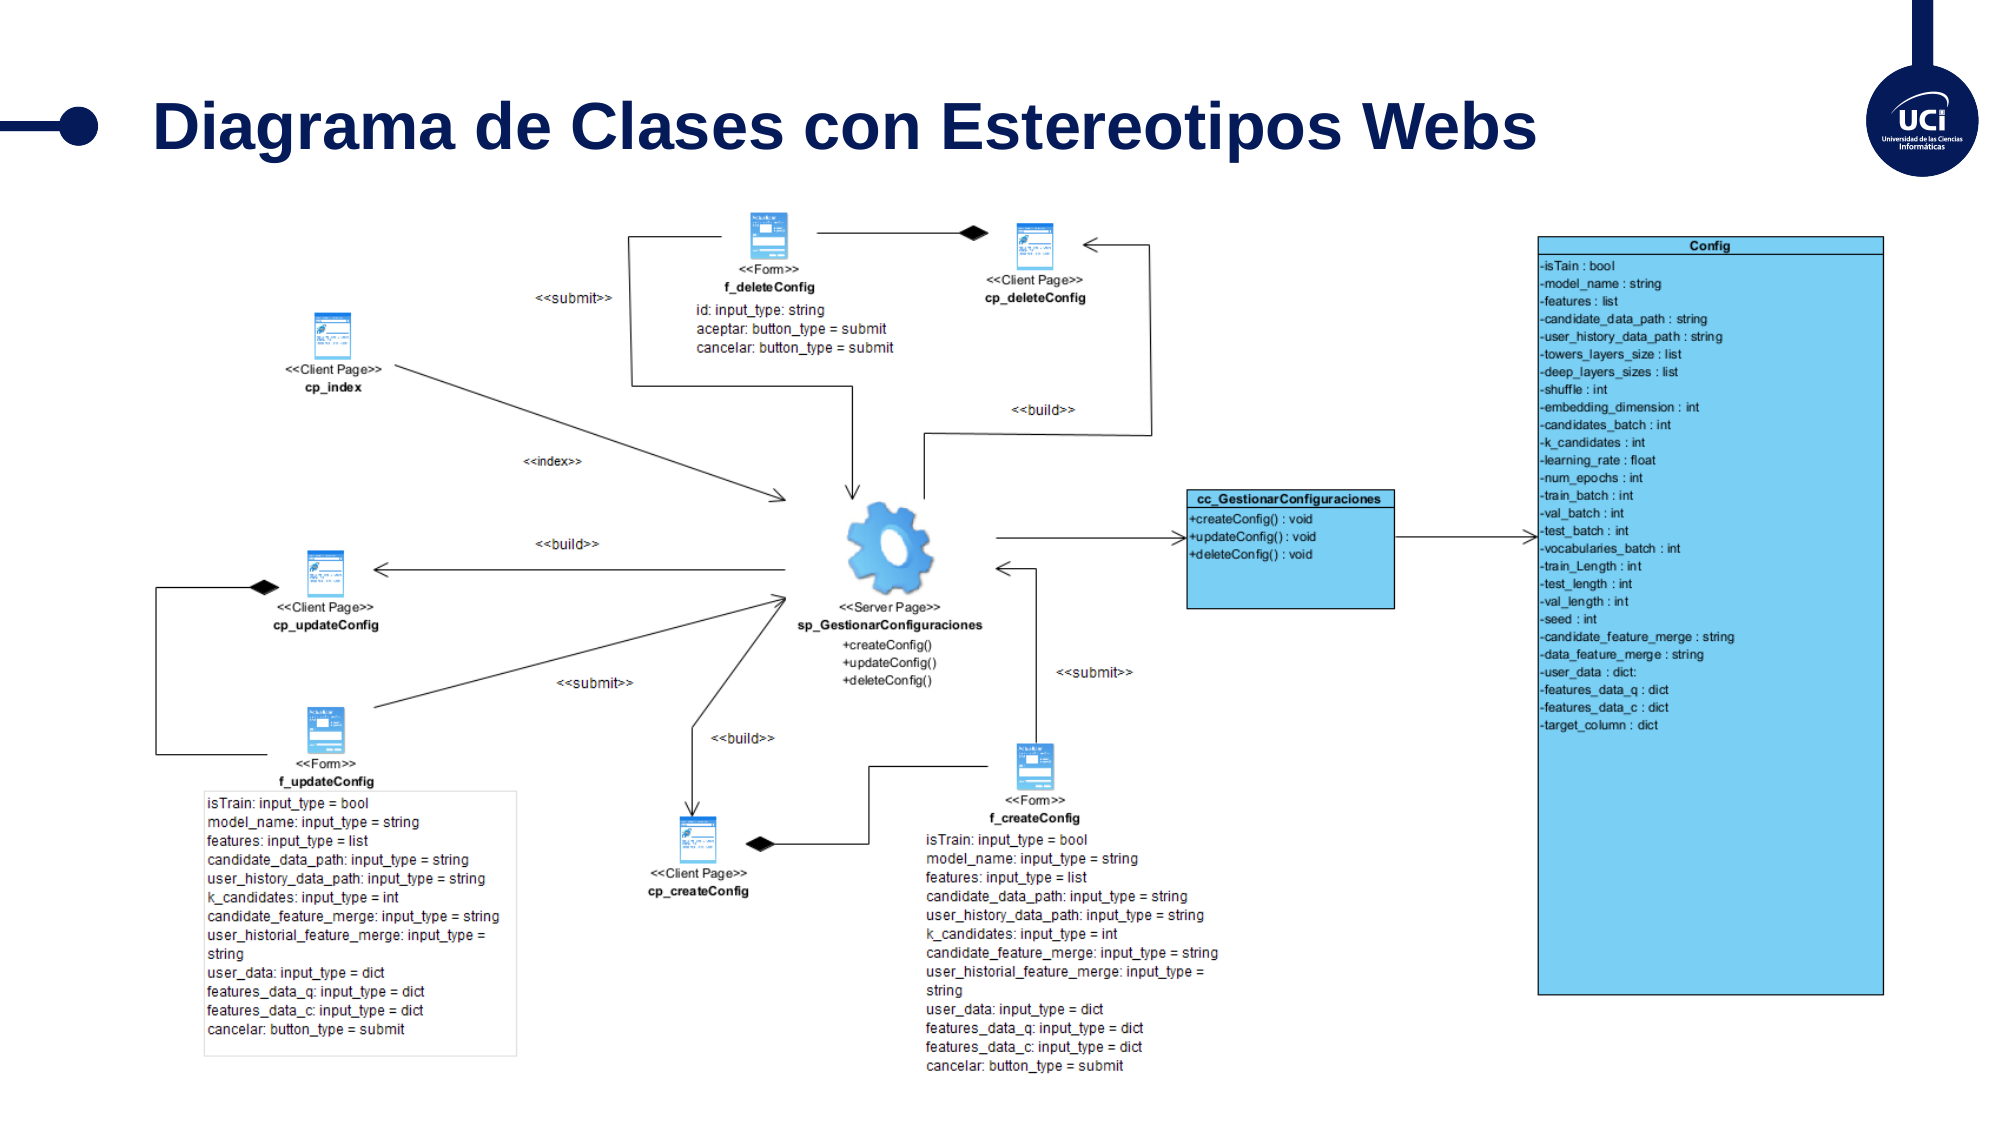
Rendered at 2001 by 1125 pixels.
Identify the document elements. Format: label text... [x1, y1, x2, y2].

picture [0, 0, 2001, 1125]
title Diagrama de Clases con Estereotipos Webs [137, 59, 1556, 195]
